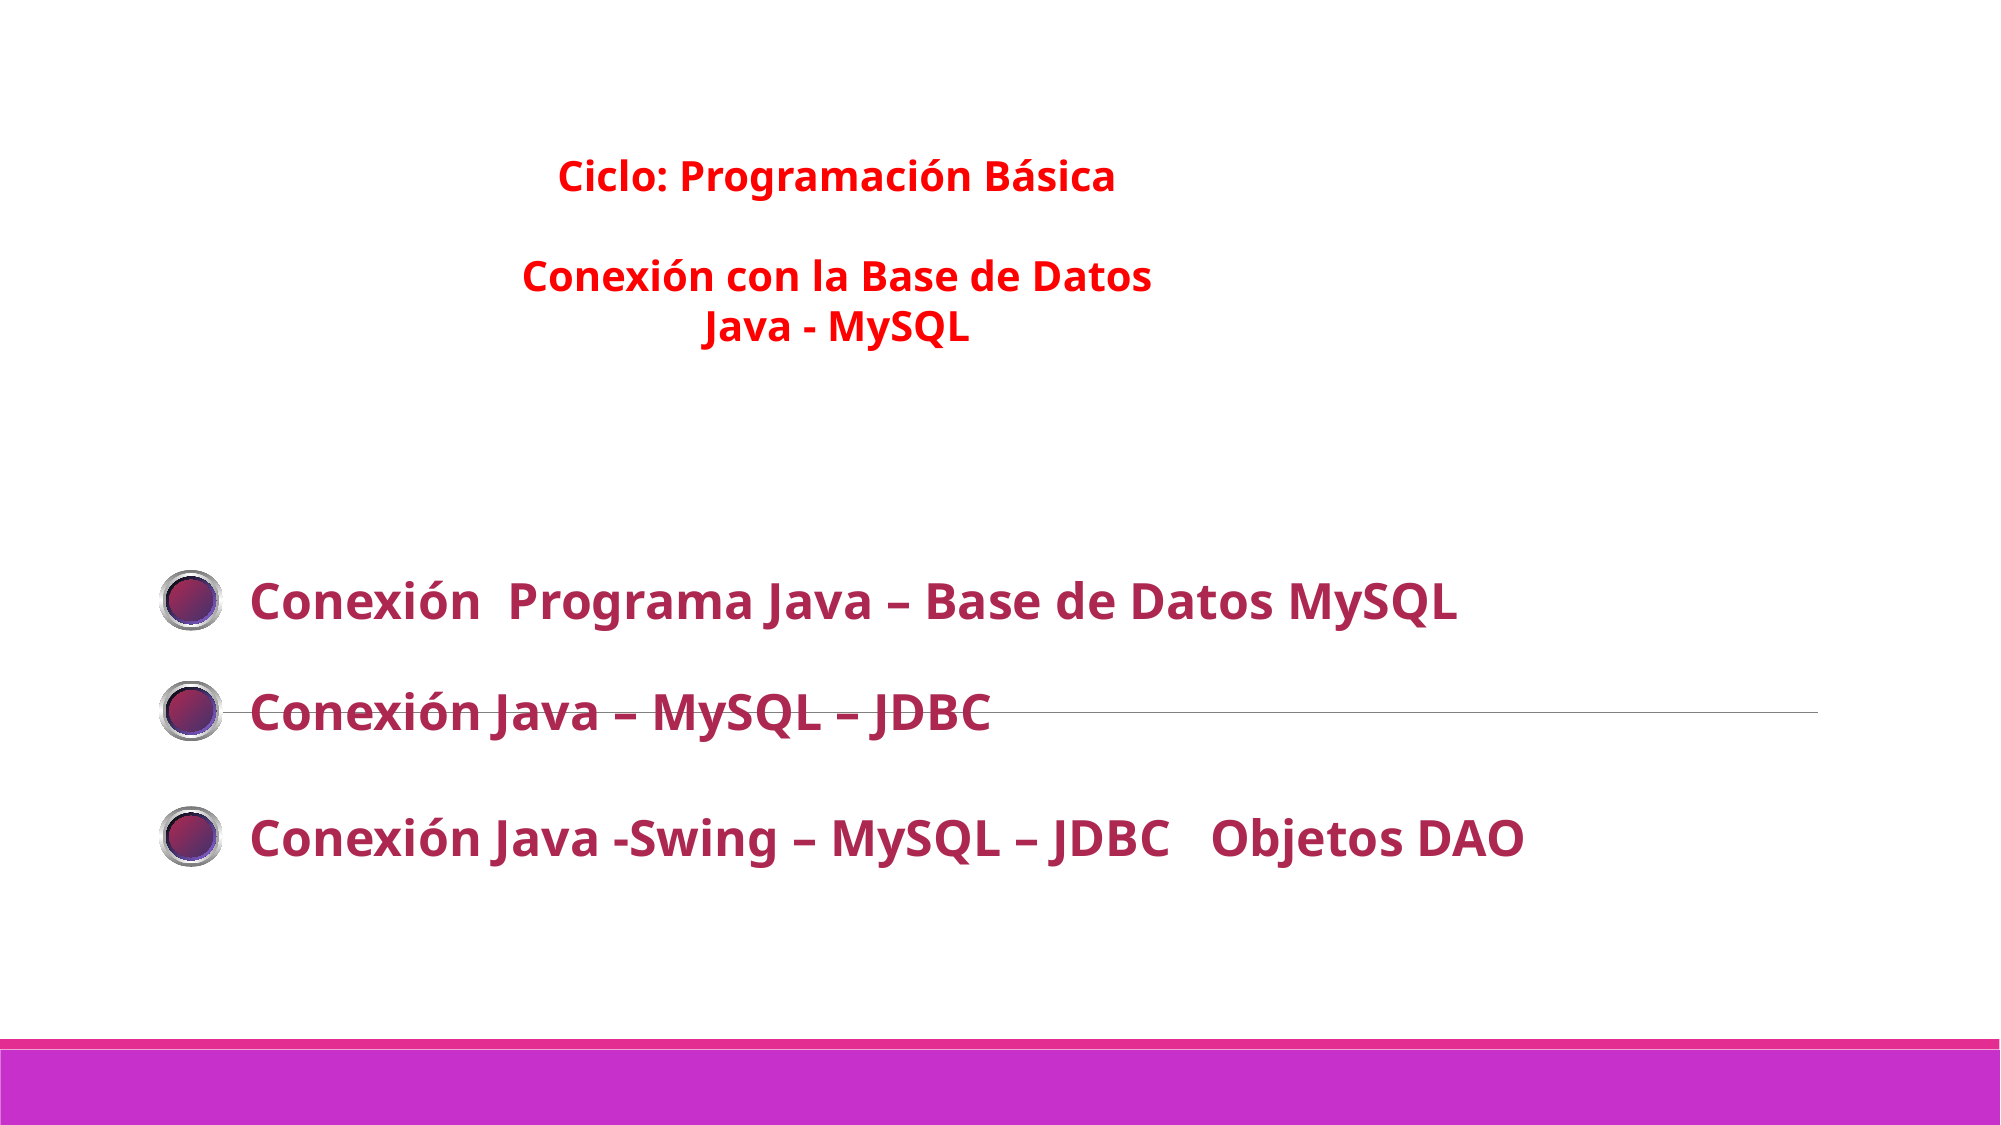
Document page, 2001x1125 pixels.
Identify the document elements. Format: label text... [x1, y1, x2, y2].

text_box Ciclo: Programación Básica Conexión con la Base de Datos Java - MySQL [356, 142, 1318, 358]
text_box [158, 569, 224, 632]
text_box Conexión Java -Swing – MySQL – JDBC Objetos DAO [235, 798, 1644, 874]
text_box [158, 680, 224, 742]
text_box Conexión Java – MySQL – JDBC [235, 672, 1644, 748]
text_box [158, 805, 224, 868]
text_box Conexión Programa Java – Base de Datos MySQL [235, 562, 1644, 638]
